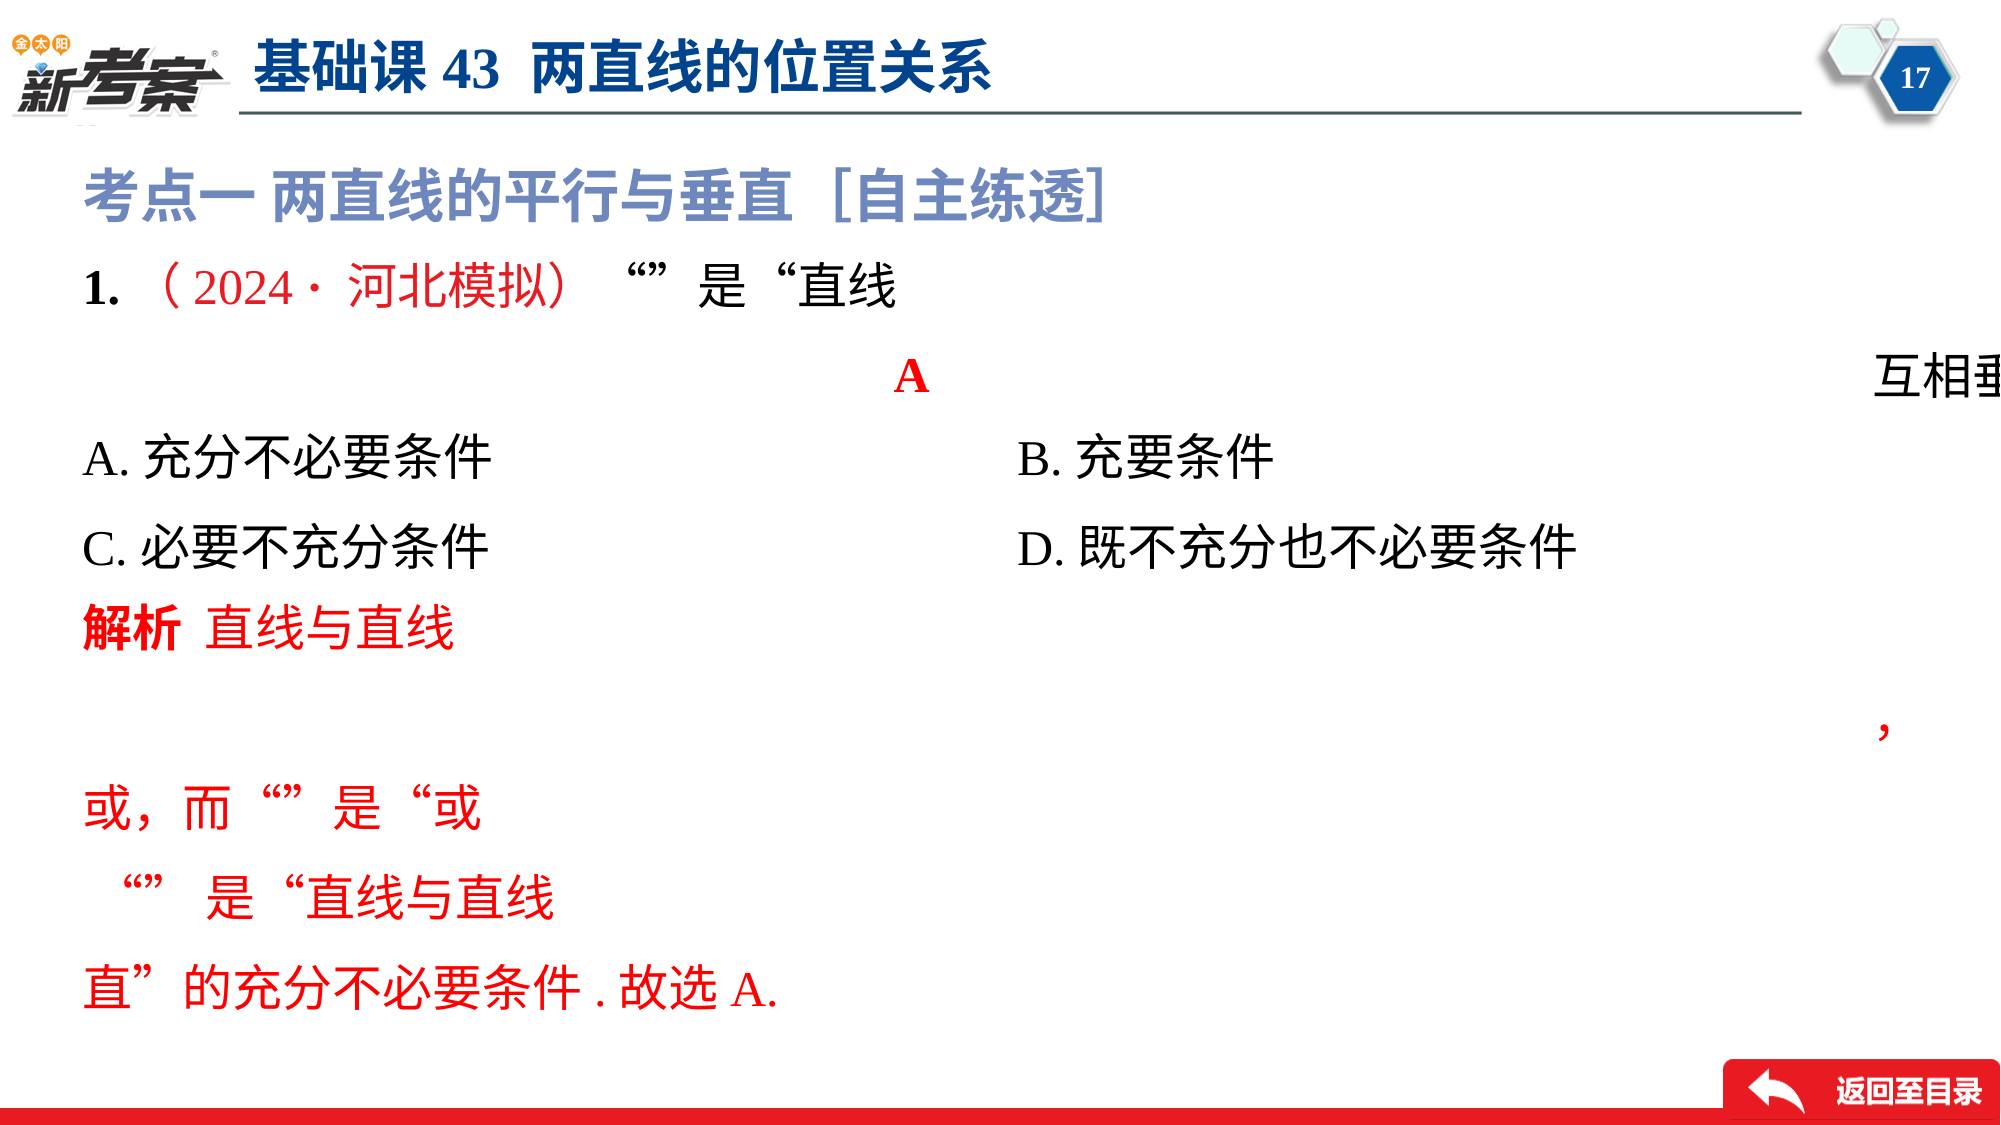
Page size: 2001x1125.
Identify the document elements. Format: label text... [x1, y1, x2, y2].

picture [0, 0, 2001, 1125]
text_box A.充分不必要条件 B.充要条件 C.必要不充分条件 D.既不充分也不必要条件 [82, 395, 1917, 565]
picture [1987, 377, 1995, 384]
picture [1987, 367, 1995, 373]
text_box 考点一 两直线的平行与垂直［自主练透］ [82, 123, 1917, 288]
text_box A [875, 314, 948, 394]
